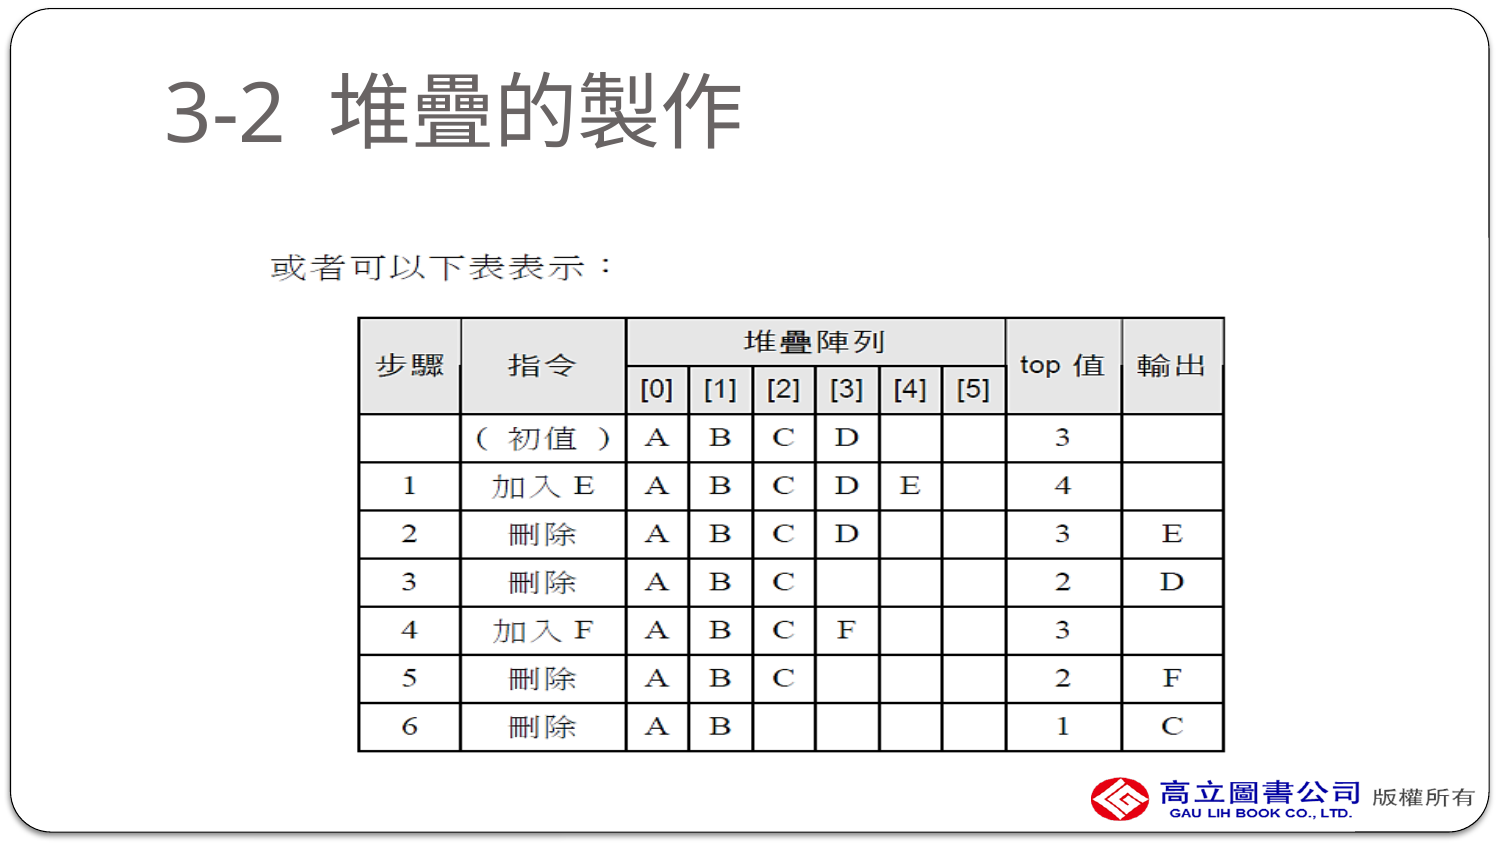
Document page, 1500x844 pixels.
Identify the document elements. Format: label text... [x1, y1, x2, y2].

picture [1091, 770, 1500, 827]
picture [244, 244, 1255, 763]
title 3-2 堆疊的製作 [150, 33, 1425, 175]
